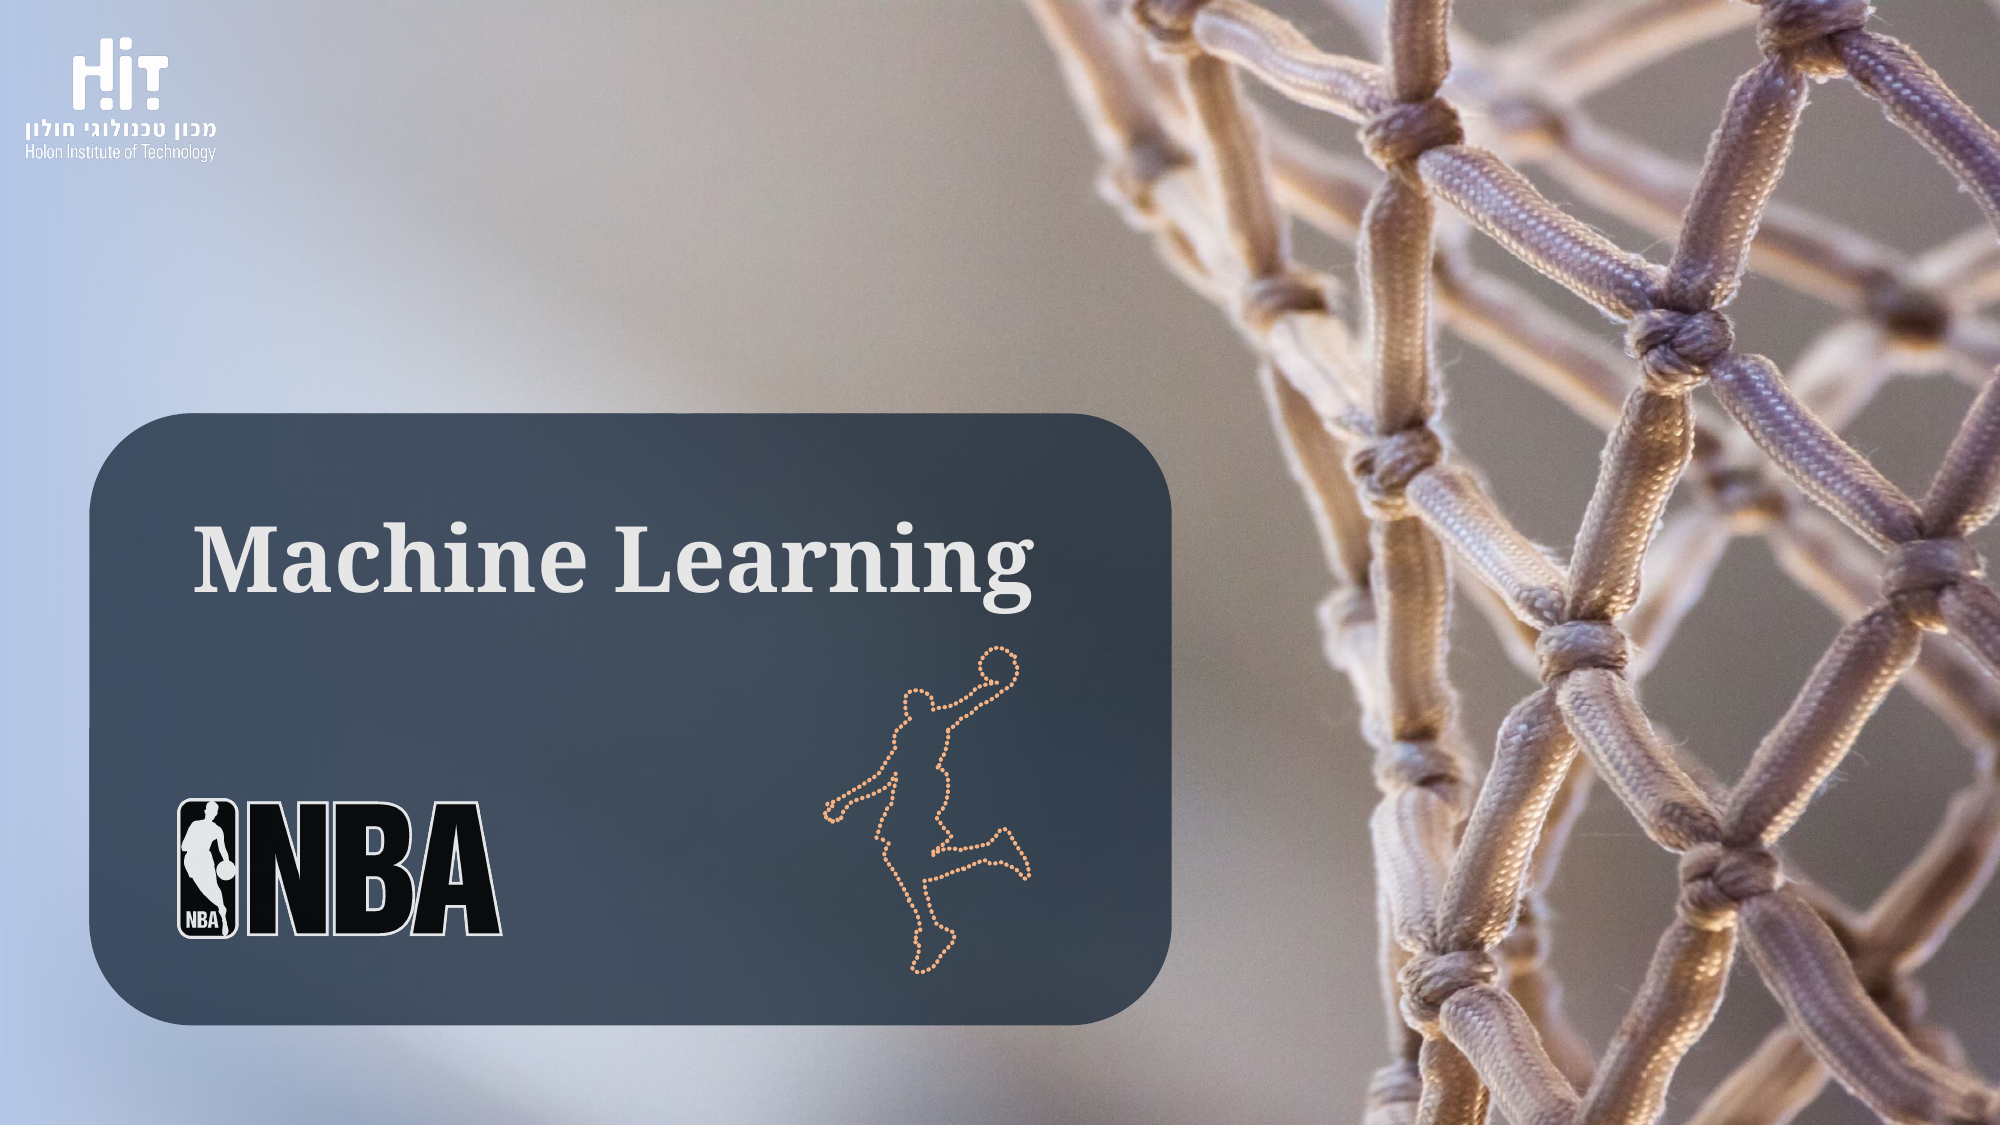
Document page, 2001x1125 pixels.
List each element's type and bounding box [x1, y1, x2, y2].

picture [0, 0, 2000, 1125]
text_box [823, 646, 1031, 974]
